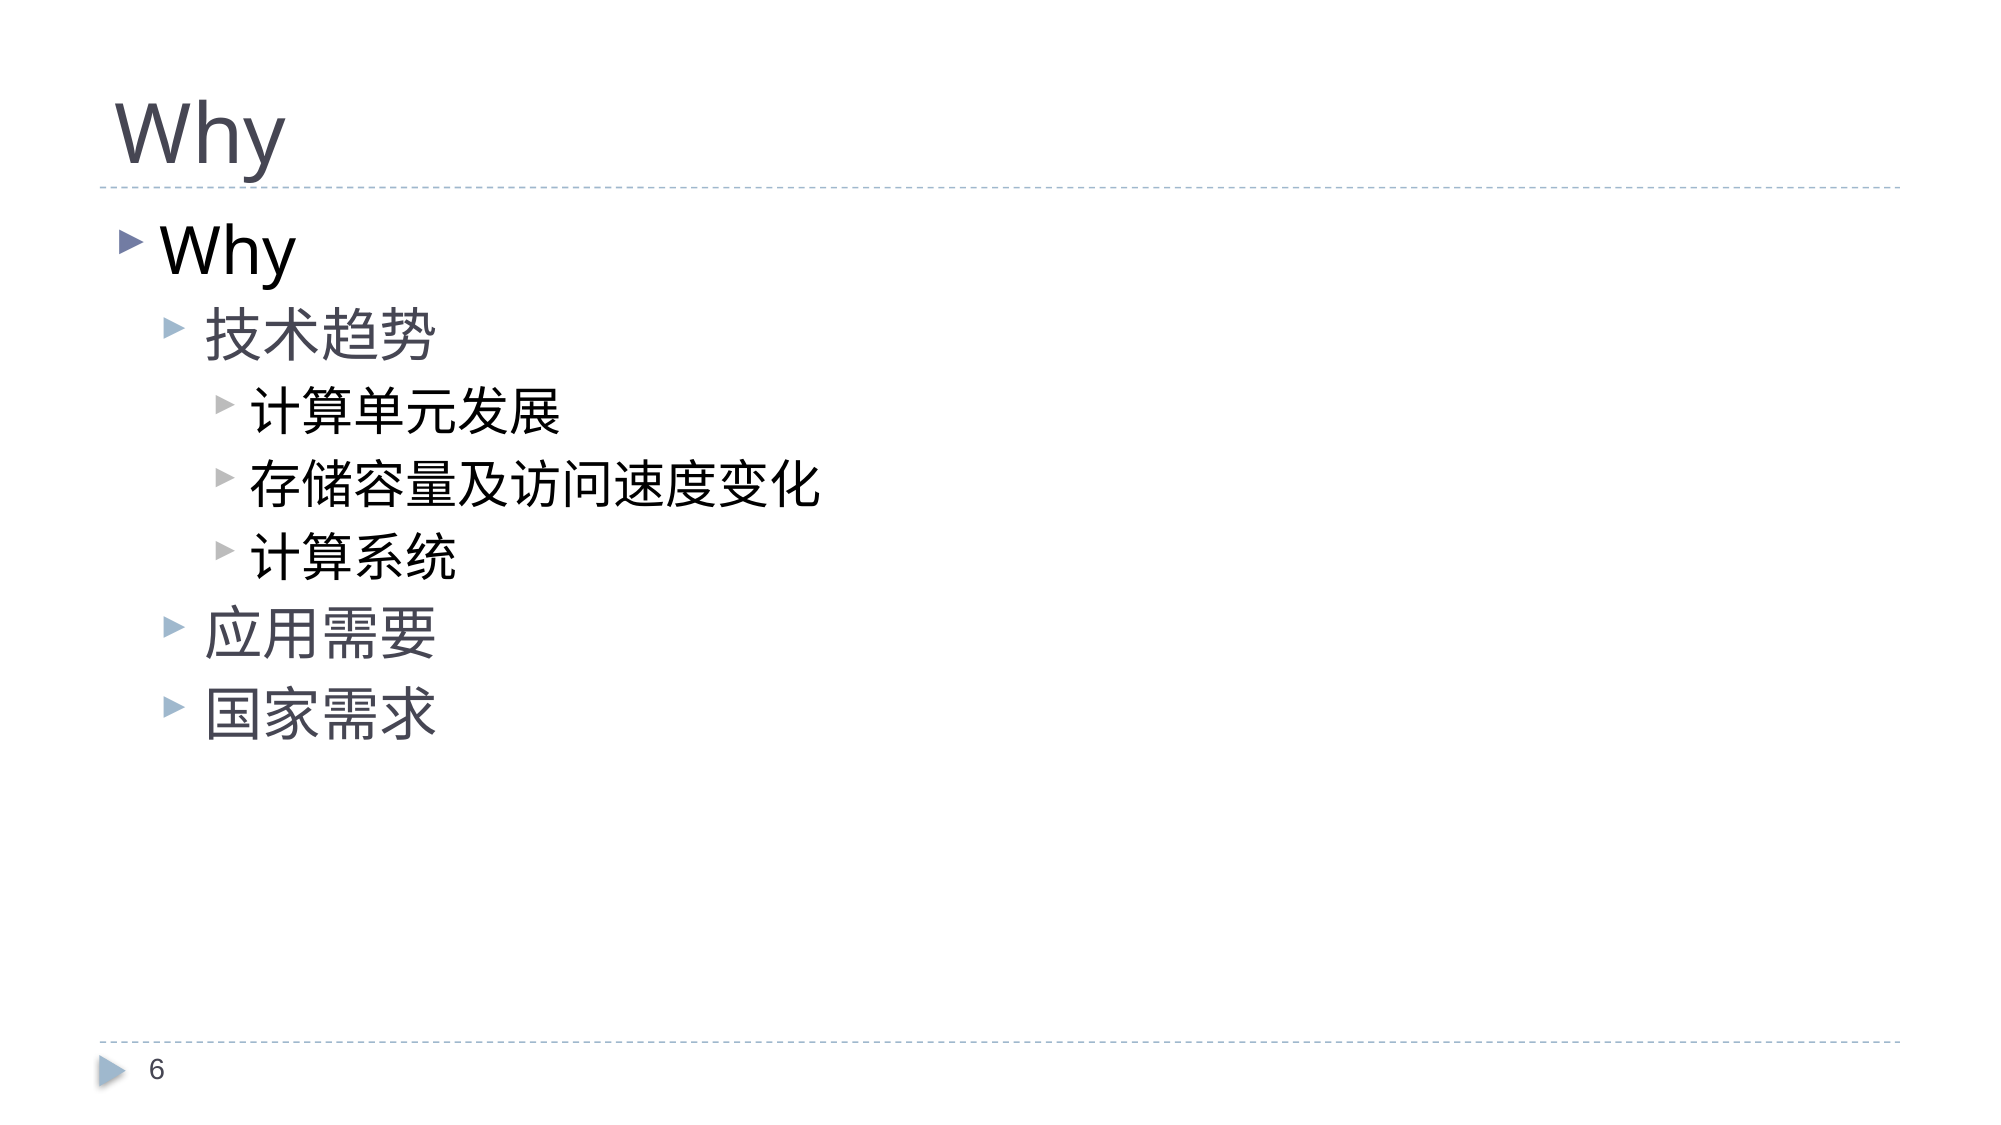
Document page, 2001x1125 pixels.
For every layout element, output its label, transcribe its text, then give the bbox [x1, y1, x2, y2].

list Why 技术趋势 计算单元发展 存储容量及访问速度变化 计算系统 应用需要 国家需求 [99, 200, 1900, 1010]
slide_number 6 [133, 1042, 568, 1103]
title Why [99, 24, 1900, 188]
